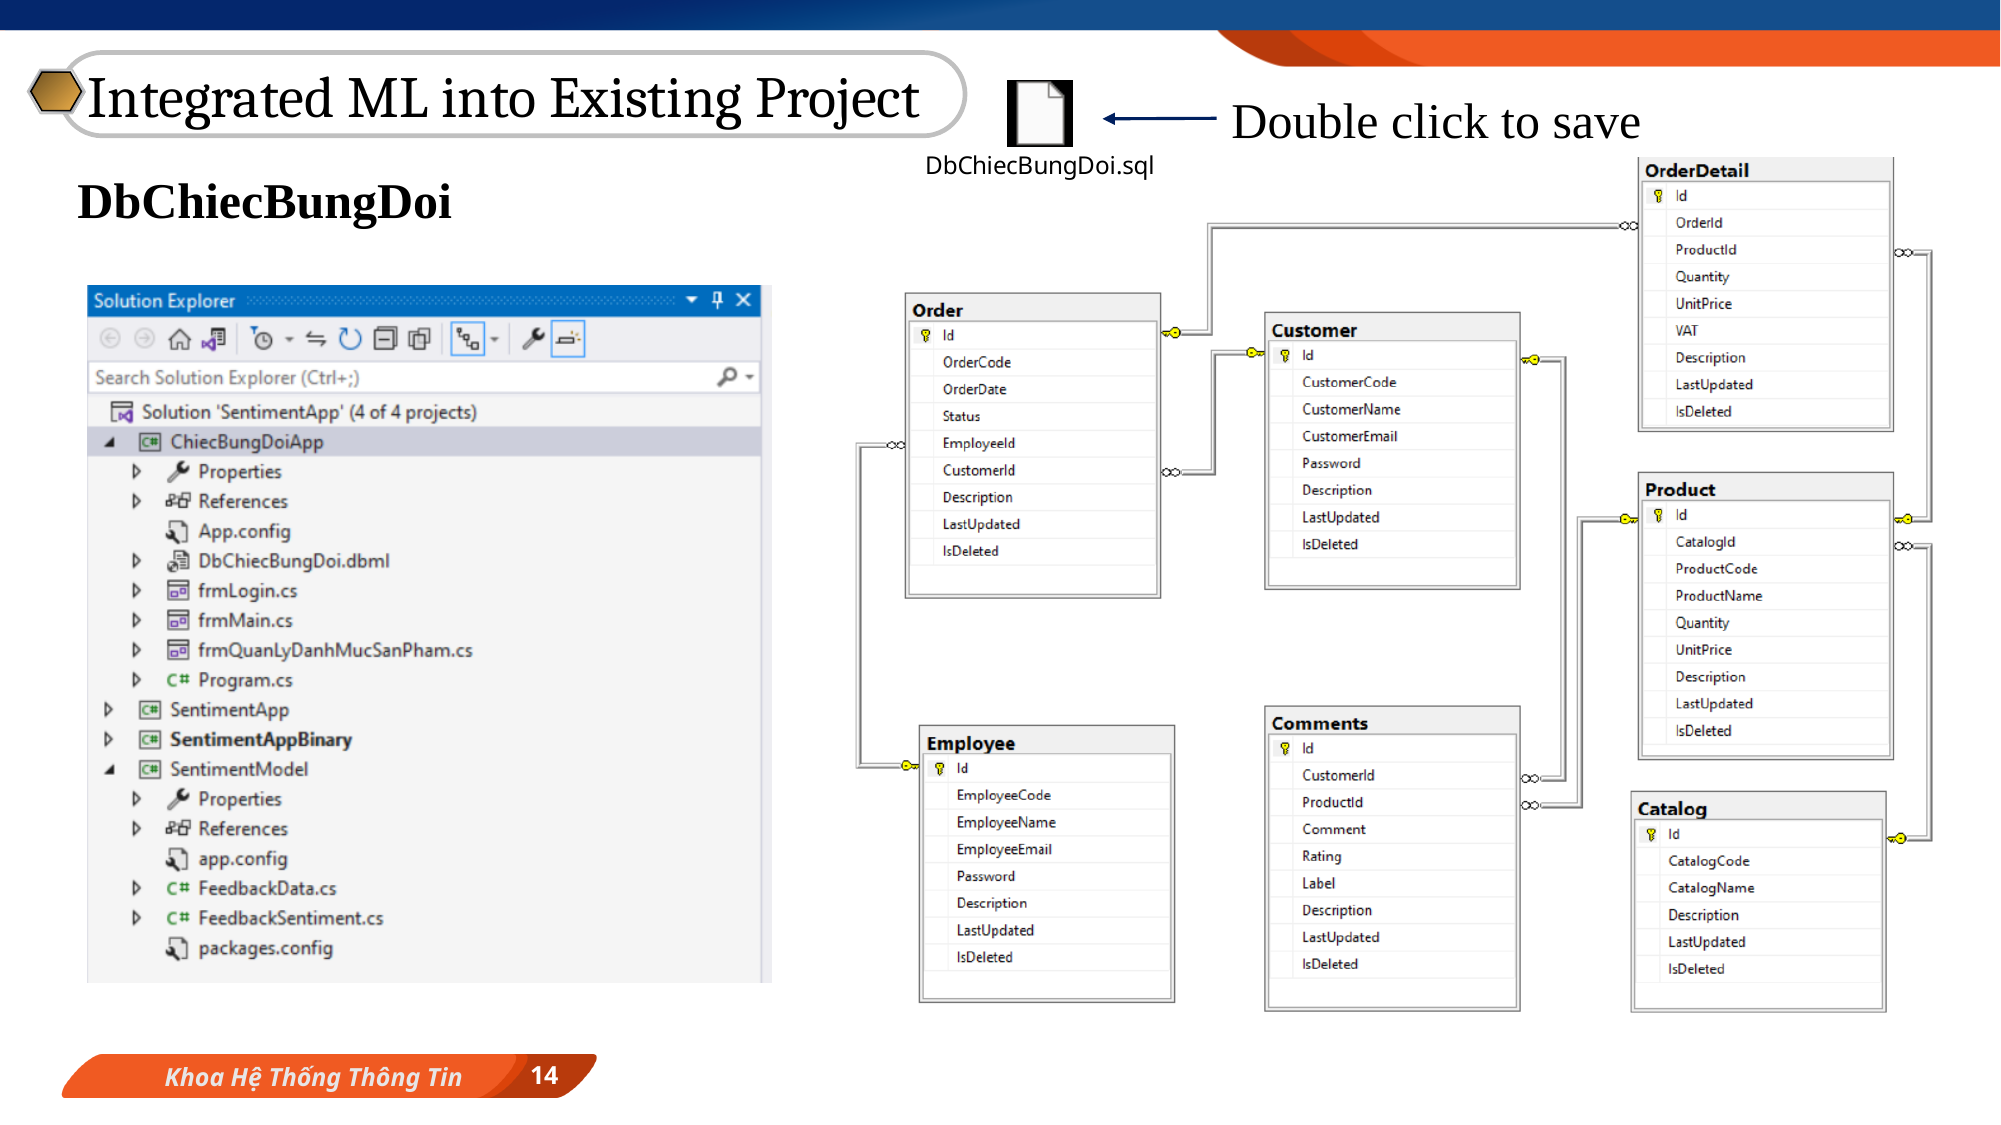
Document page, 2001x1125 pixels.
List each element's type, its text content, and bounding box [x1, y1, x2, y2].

slide_number 14 [508, 1046, 574, 1106]
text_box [902, 80, 1179, 191]
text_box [27, 52, 966, 137]
picture [34, 1017, 624, 1125]
picture [0, 0, 2001, 71]
picture [87, 285, 772, 983]
text_box Double click to save [1216, 80, 1657, 155]
footer Khoa Hệ Thống Thông Tin [119, 1054, 508, 1098]
text_box DbChiecBungDoi [62, 160, 468, 236]
picture [839, 156, 1941, 1014]
